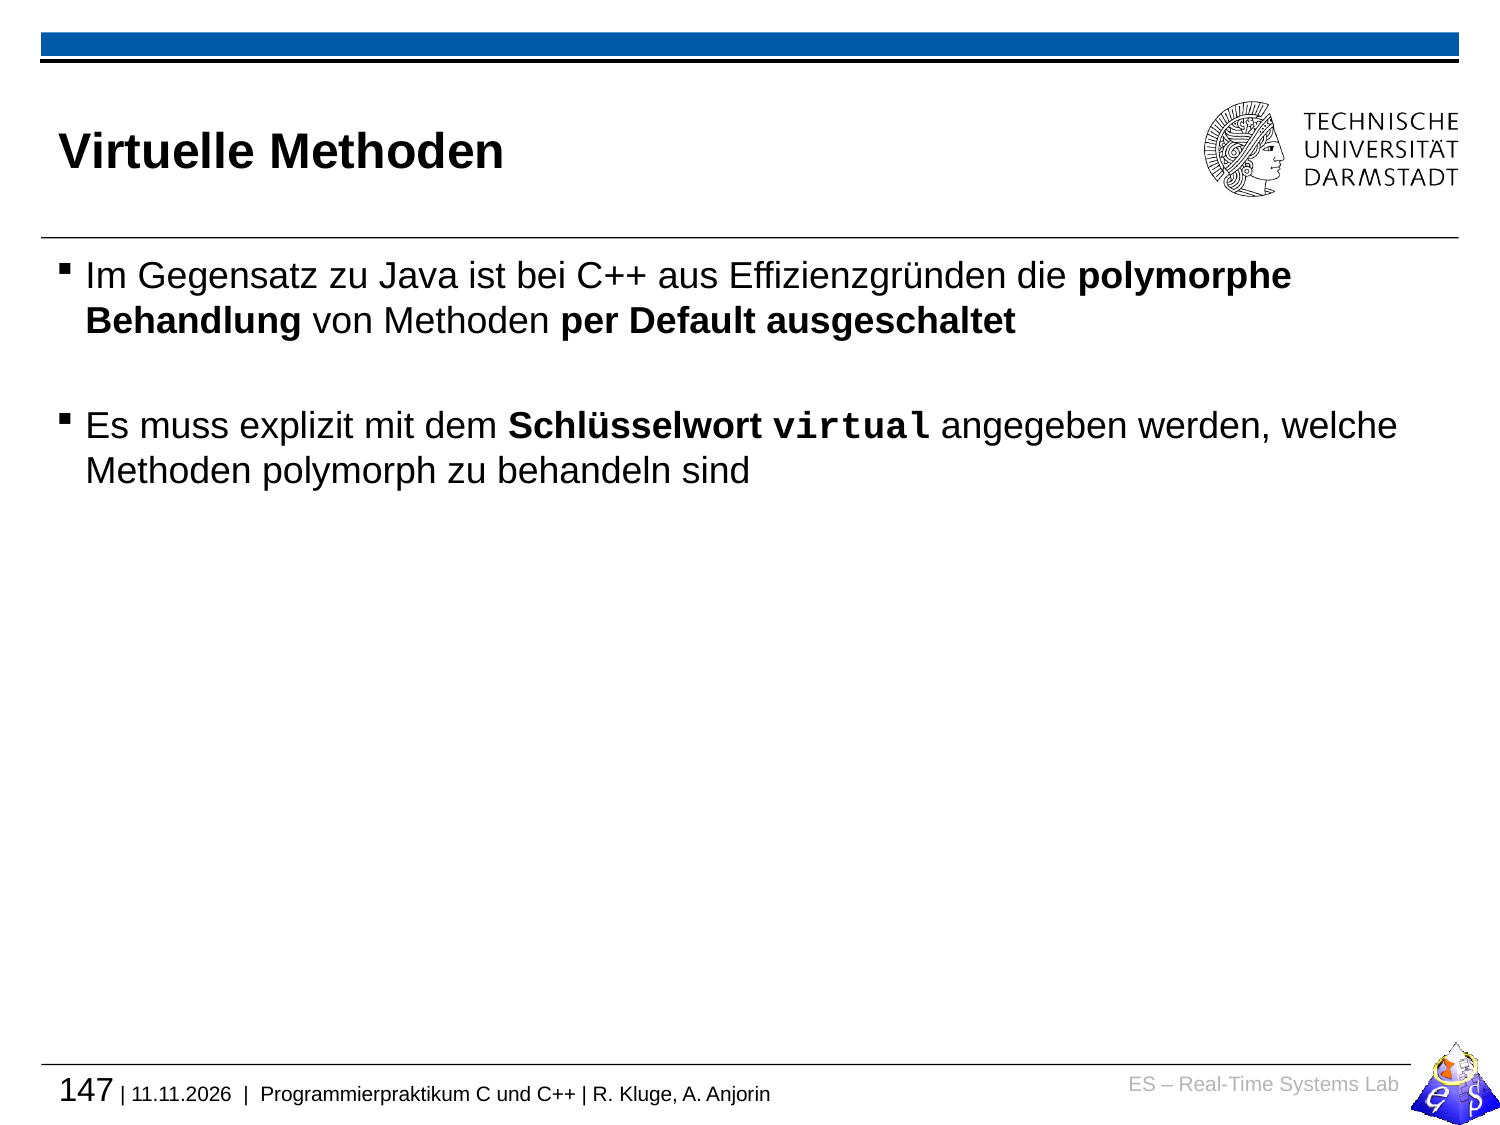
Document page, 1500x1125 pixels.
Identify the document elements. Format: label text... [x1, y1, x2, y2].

picture [1411, 1041, 1500, 1125]
picture [1187, 84, 1483, 214]
list Im Gegensatz zu Java ist bei C++ aus Effizienzgründen die polymorphe Behandlung von Methoden per Default ausgeschaltet Es muss explizit mit dem Schlüsselwort virtual angegeben werden, welche Methoden polymorph zu behandeln sind [41, 243, 1459, 1059]
title Virtuelle Methoden [58, 80, 1187, 218]
